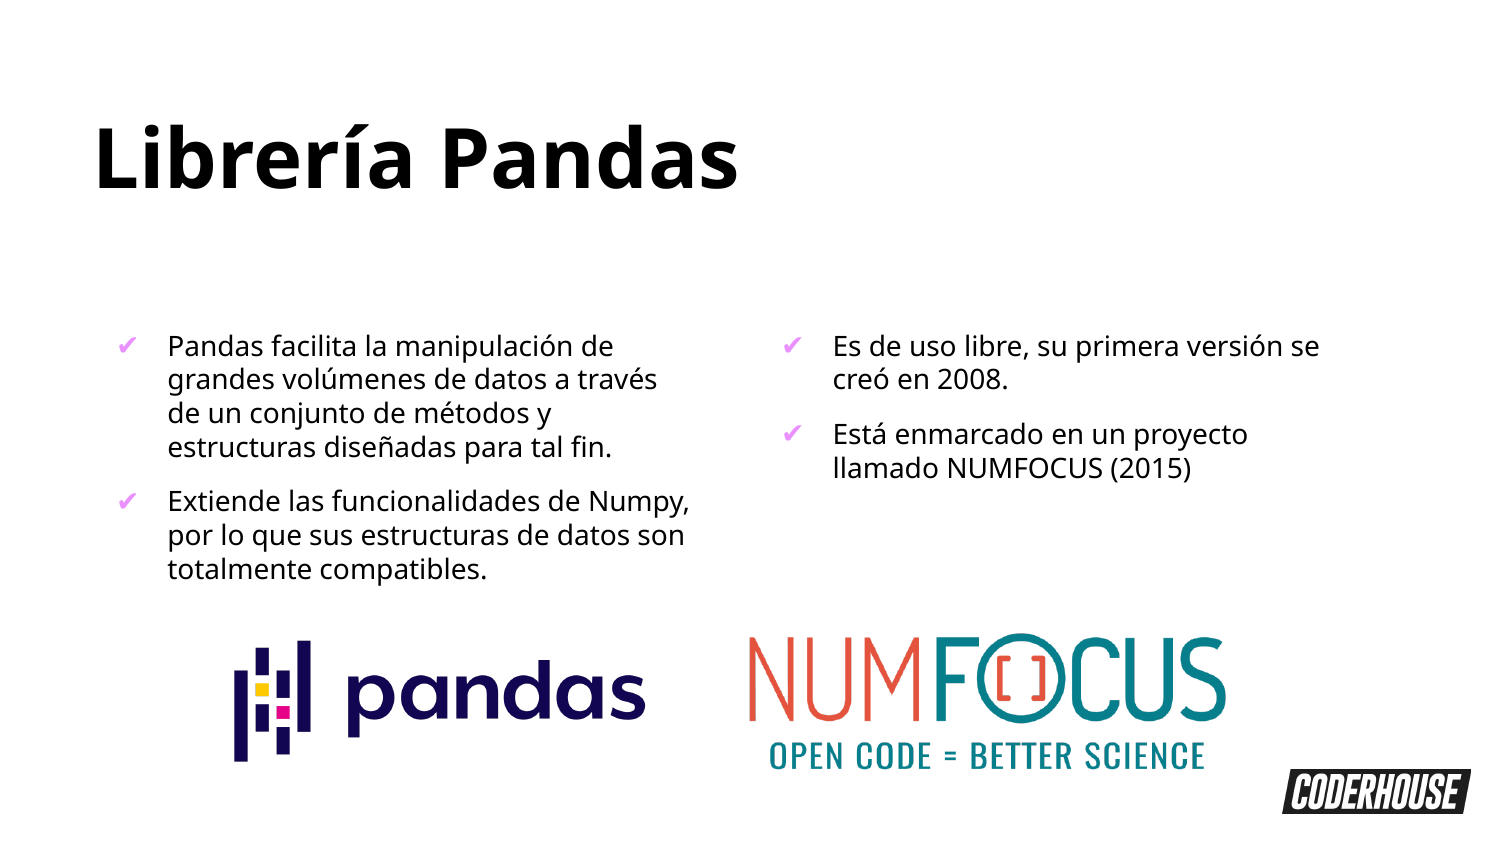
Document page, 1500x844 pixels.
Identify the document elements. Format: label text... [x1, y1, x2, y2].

text_box Librería Pandas [77, 101, 1414, 222]
picture [1281, 769, 1471, 814]
picture [214, 610, 665, 793]
text_box Es de uso libre, su primera versión se creó en 2008. Está enmarcado en un proyecto llamado NUMFOCUS (2015) [742, 312, 1372, 554]
picture [737, 617, 1237, 785]
text_box Pandas facilita la manipulación de grandes volúmenes de datos a través de un conjunto de métodos y estructuras diseñadas para tal fin. Extiende las funcionalidades de Numpy, por lo que sus estructuras de datos son totalmente compatibles. [77, 312, 707, 709]
